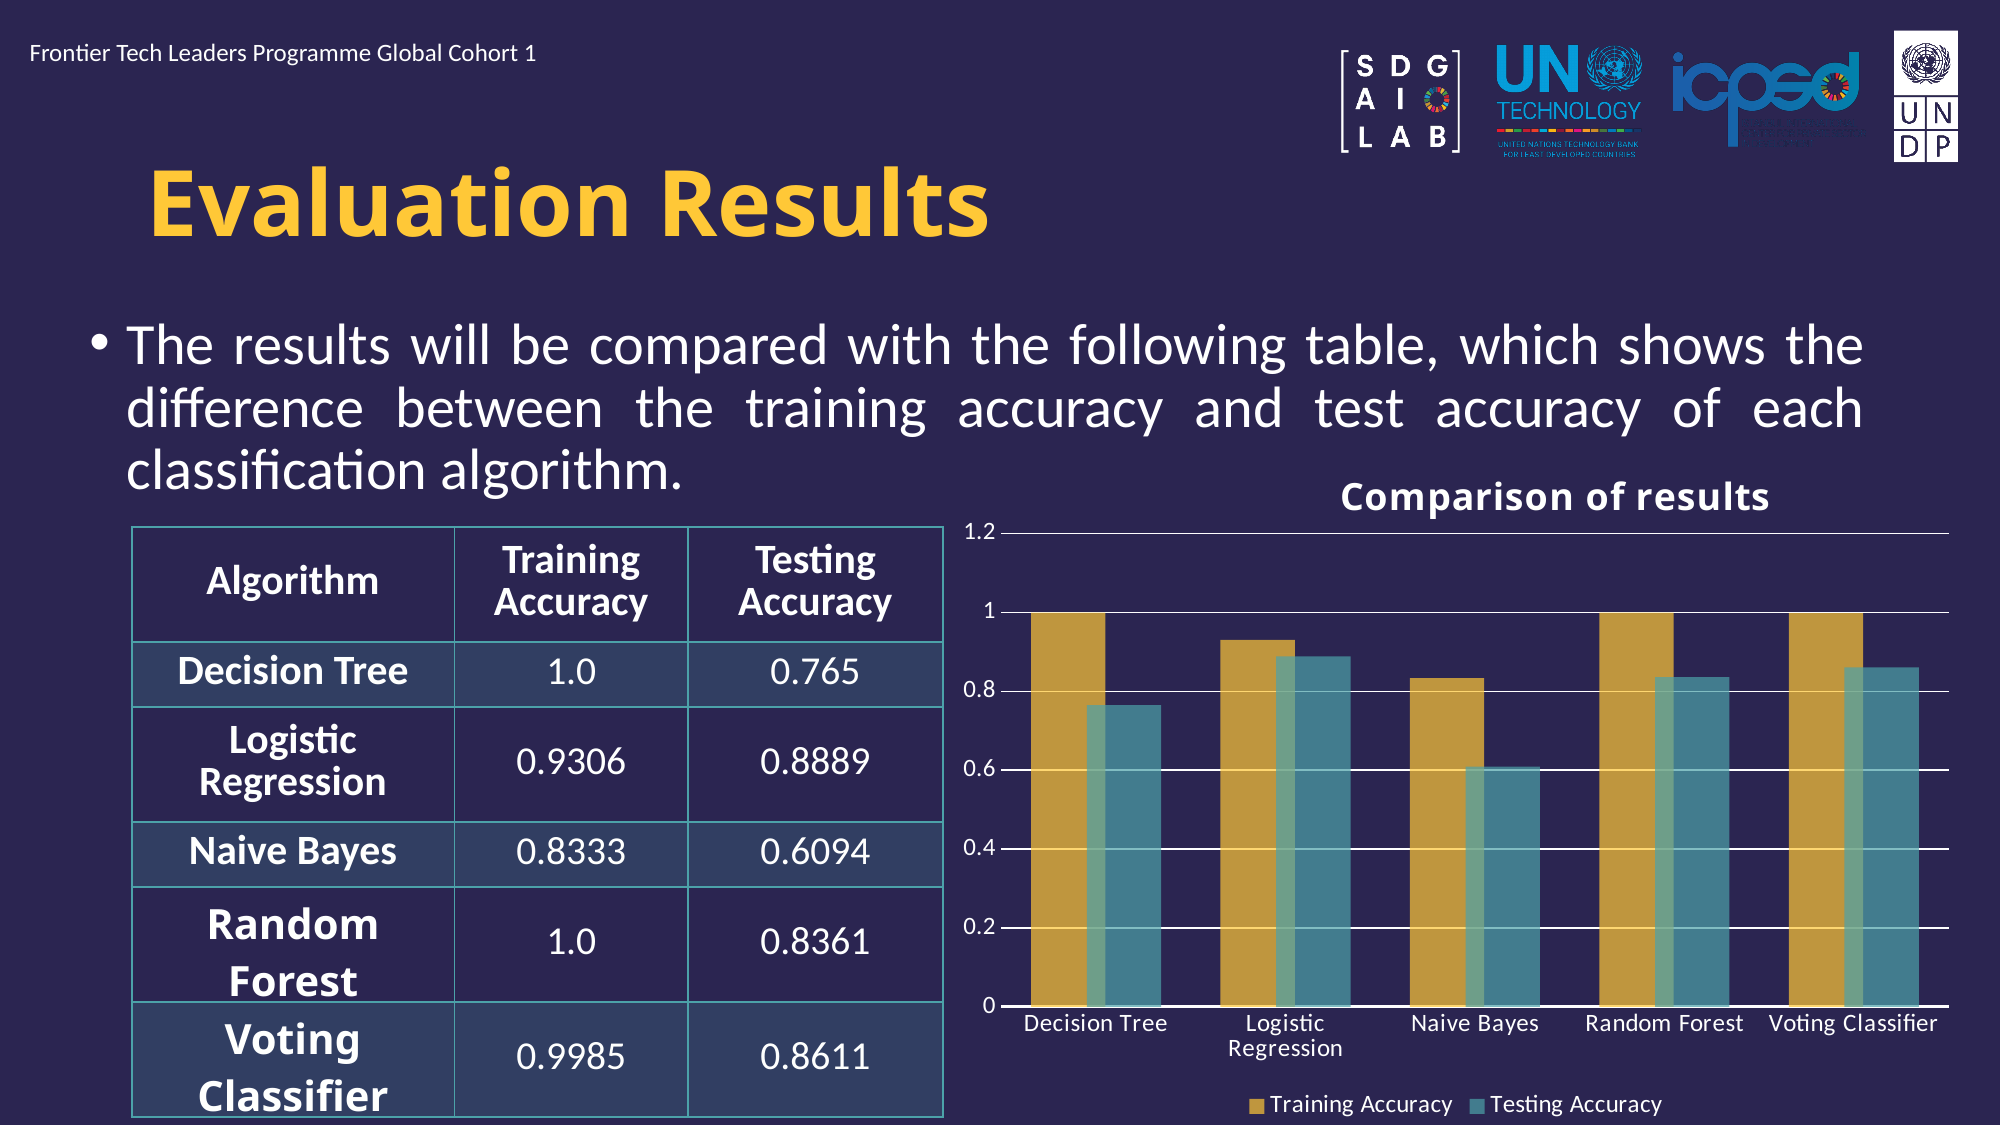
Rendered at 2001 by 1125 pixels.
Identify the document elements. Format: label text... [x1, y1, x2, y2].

table_cell 1.0 [455, 888, 687, 1001]
table_cell 0.9306 [455, 708, 687, 821]
table_cell 0.8889 [689, 708, 942, 821]
table_cell 0.765 [689, 643, 942, 706]
table_cell Naive Bayes [133, 823, 454, 886]
table_cell Random Forest [133, 888, 454, 1001]
table_cell 0.6094 [689, 823, 942, 886]
table_cell Logistic Regression [133, 708, 454, 821]
title Evaluation Results [131, 131, 1791, 283]
picture [1822, 74, 1848, 100]
text_box Frontier Tech Leaders Programme Global Cohort 1 [14, 29, 846, 74]
table_cell 0.8361 [689, 888, 942, 1001]
table_header Algorithm [133, 528, 454, 641]
table_cell 0.8611 [689, 1003, 942, 1116]
table_header Testing Accuracy [689, 528, 942, 641]
table_cell 0.8333 [455, 823, 687, 886]
table_header Training Accuracy [455, 528, 687, 641]
table_cell Decision Tree [133, 643, 454, 706]
table_cell 1.0 [455, 643, 687, 706]
picture [1337, 35, 1464, 131]
table_cell 0.9985 [455, 1003, 687, 1116]
list The results will be compared with the following table, which shows the difference between the training accuracy and test accuracy of each classification algorithm. [74, 306, 1881, 498]
table_cell Voting Classifier [133, 1003, 454, 1116]
picture [1673, 0, 1989, 193]
picture [1490, 42, 1648, 131]
chart [942, 410, 1970, 1125]
